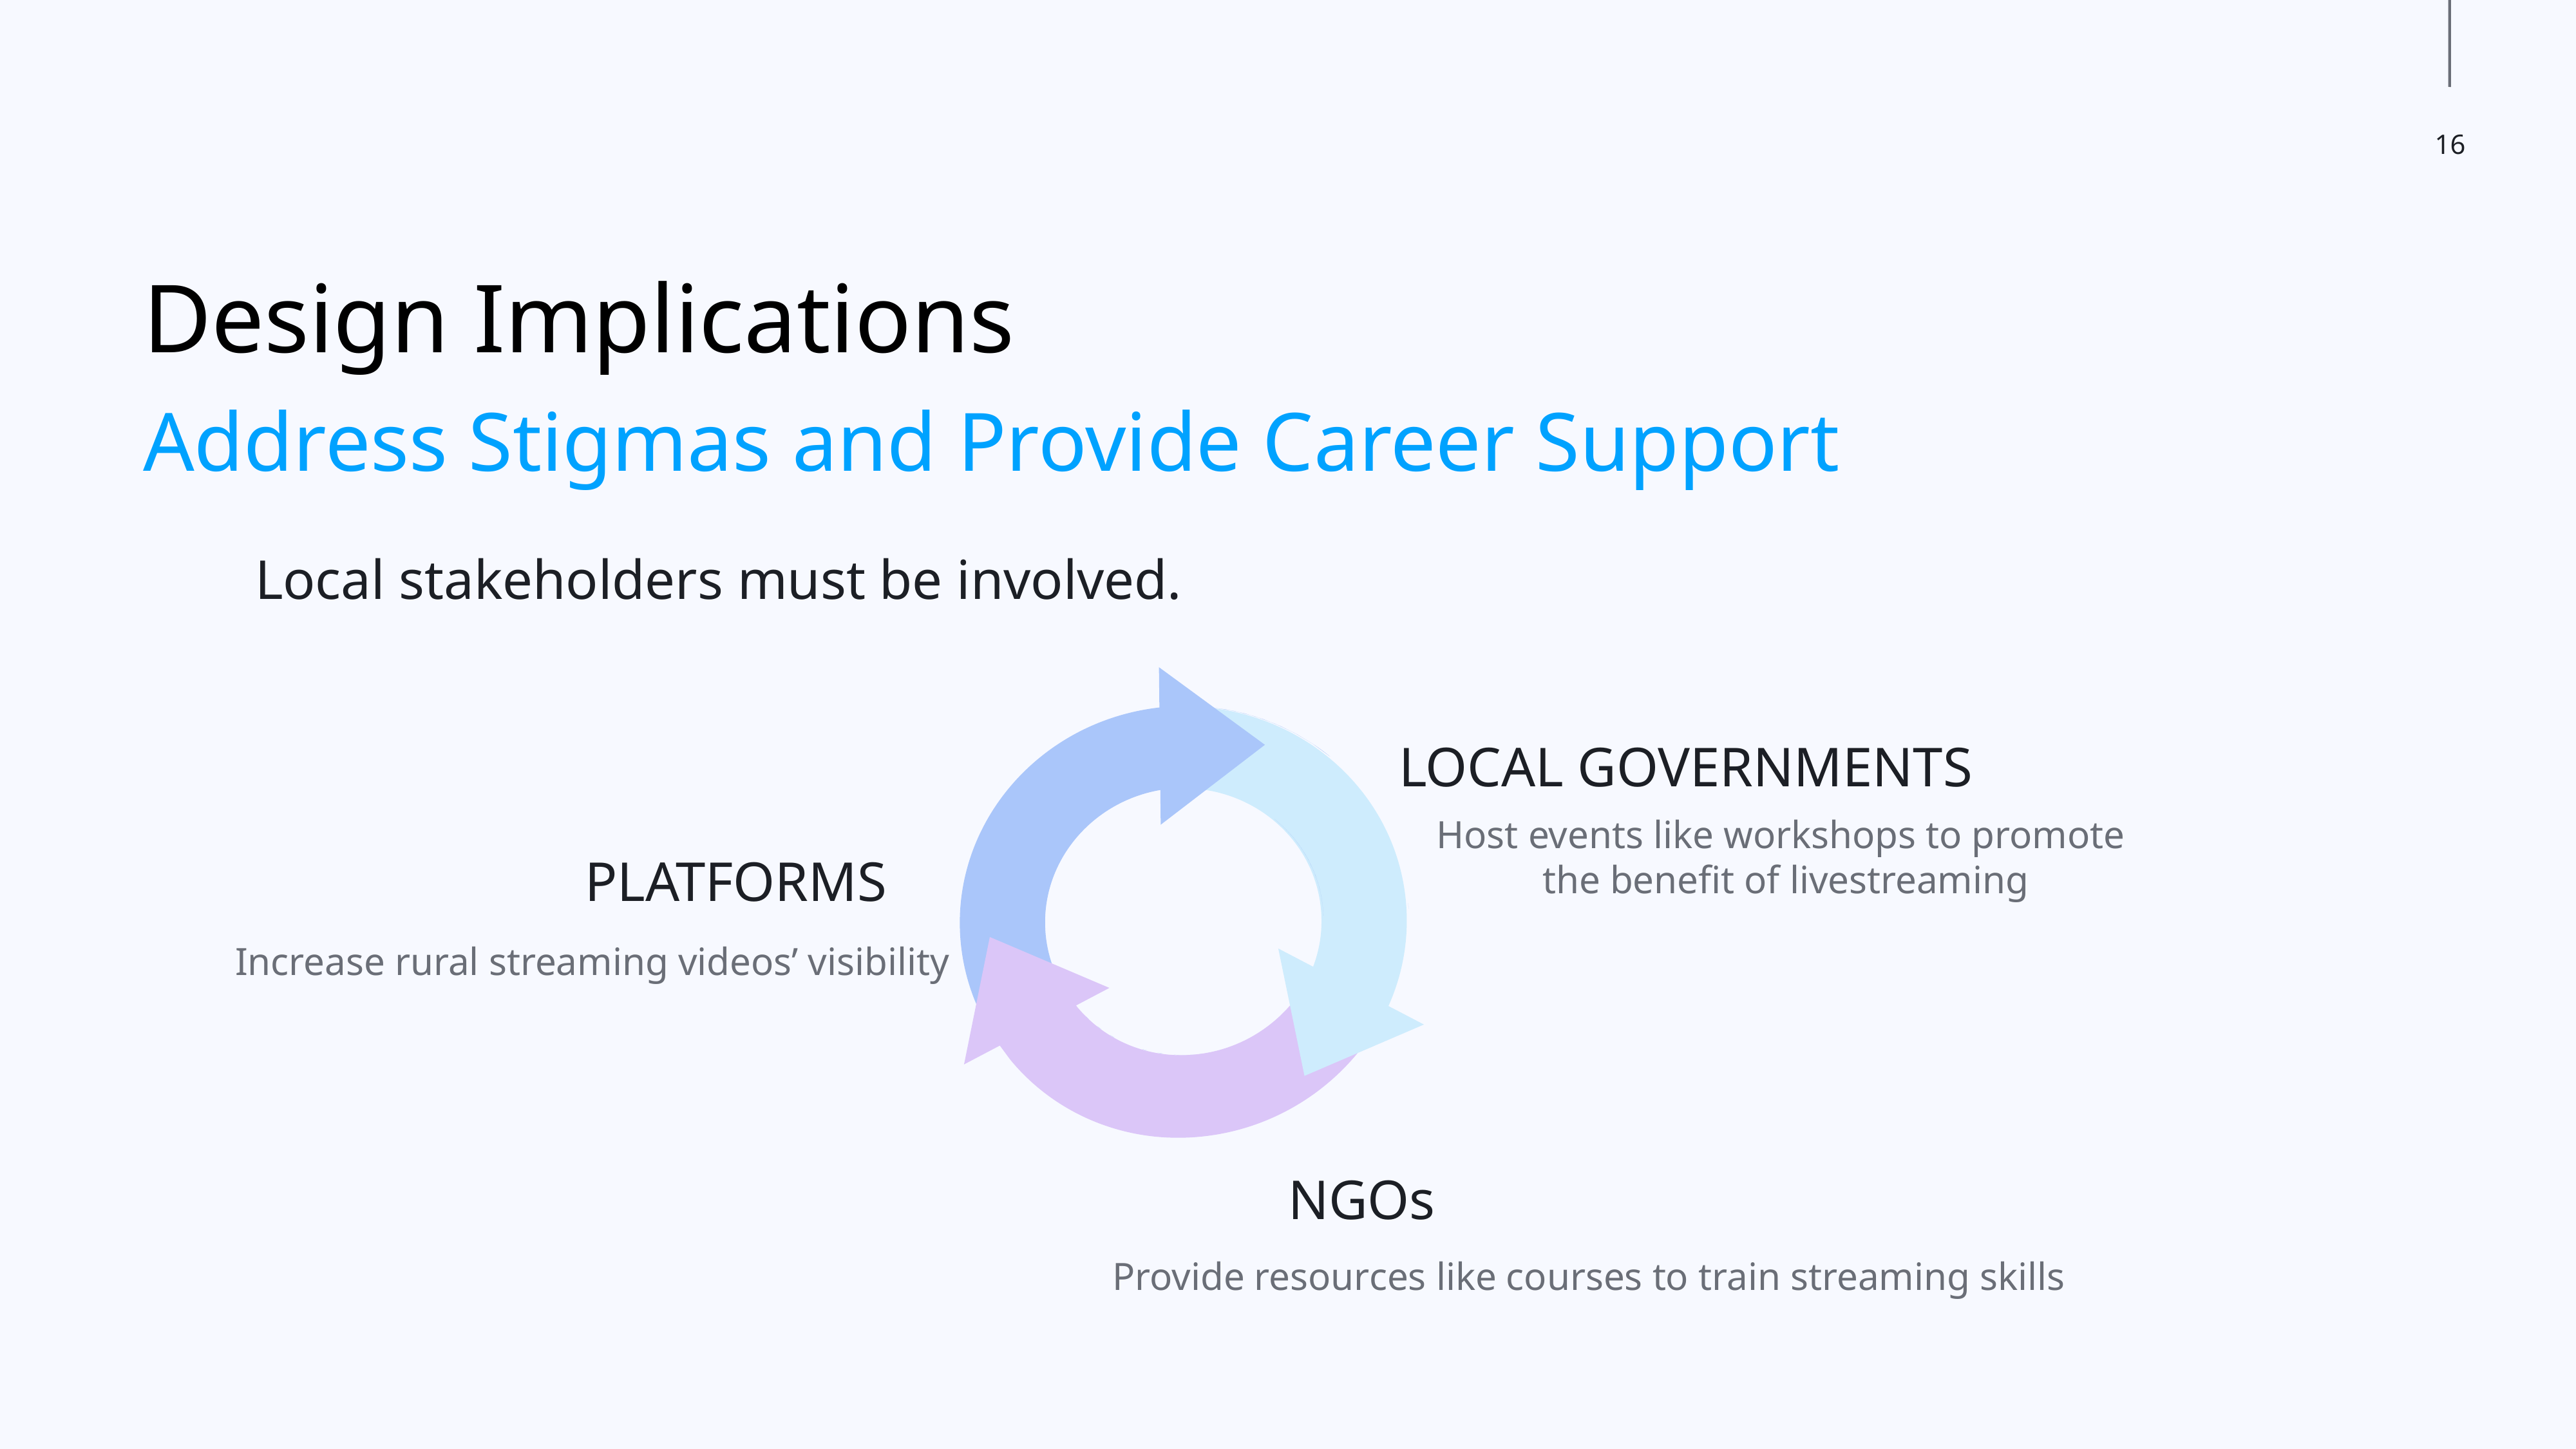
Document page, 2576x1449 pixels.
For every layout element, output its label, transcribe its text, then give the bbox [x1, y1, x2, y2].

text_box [959, 666, 1410, 1158]
text_box Provide resources like courses to train streaming skills [1112, 1230, 2065, 1298]
text_box Design Implications Address Stigmas and Provide Career Support [143, 236, 1841, 488]
text_box NGOs [1287, 1153, 1649, 1230]
text_box Increase rural streaming videos’ visibility [234, 915, 950, 983]
text_box Host events like workshops to promote the benefit of livestreaming [1436, 810, 2135, 901]
text_box PLATFORMS [585, 835, 887, 913]
text_box Local stakeholders must be involved. [255, 532, 1484, 610]
text_box LOCAL GOVERNMENTS [1410, 720, 1973, 798]
